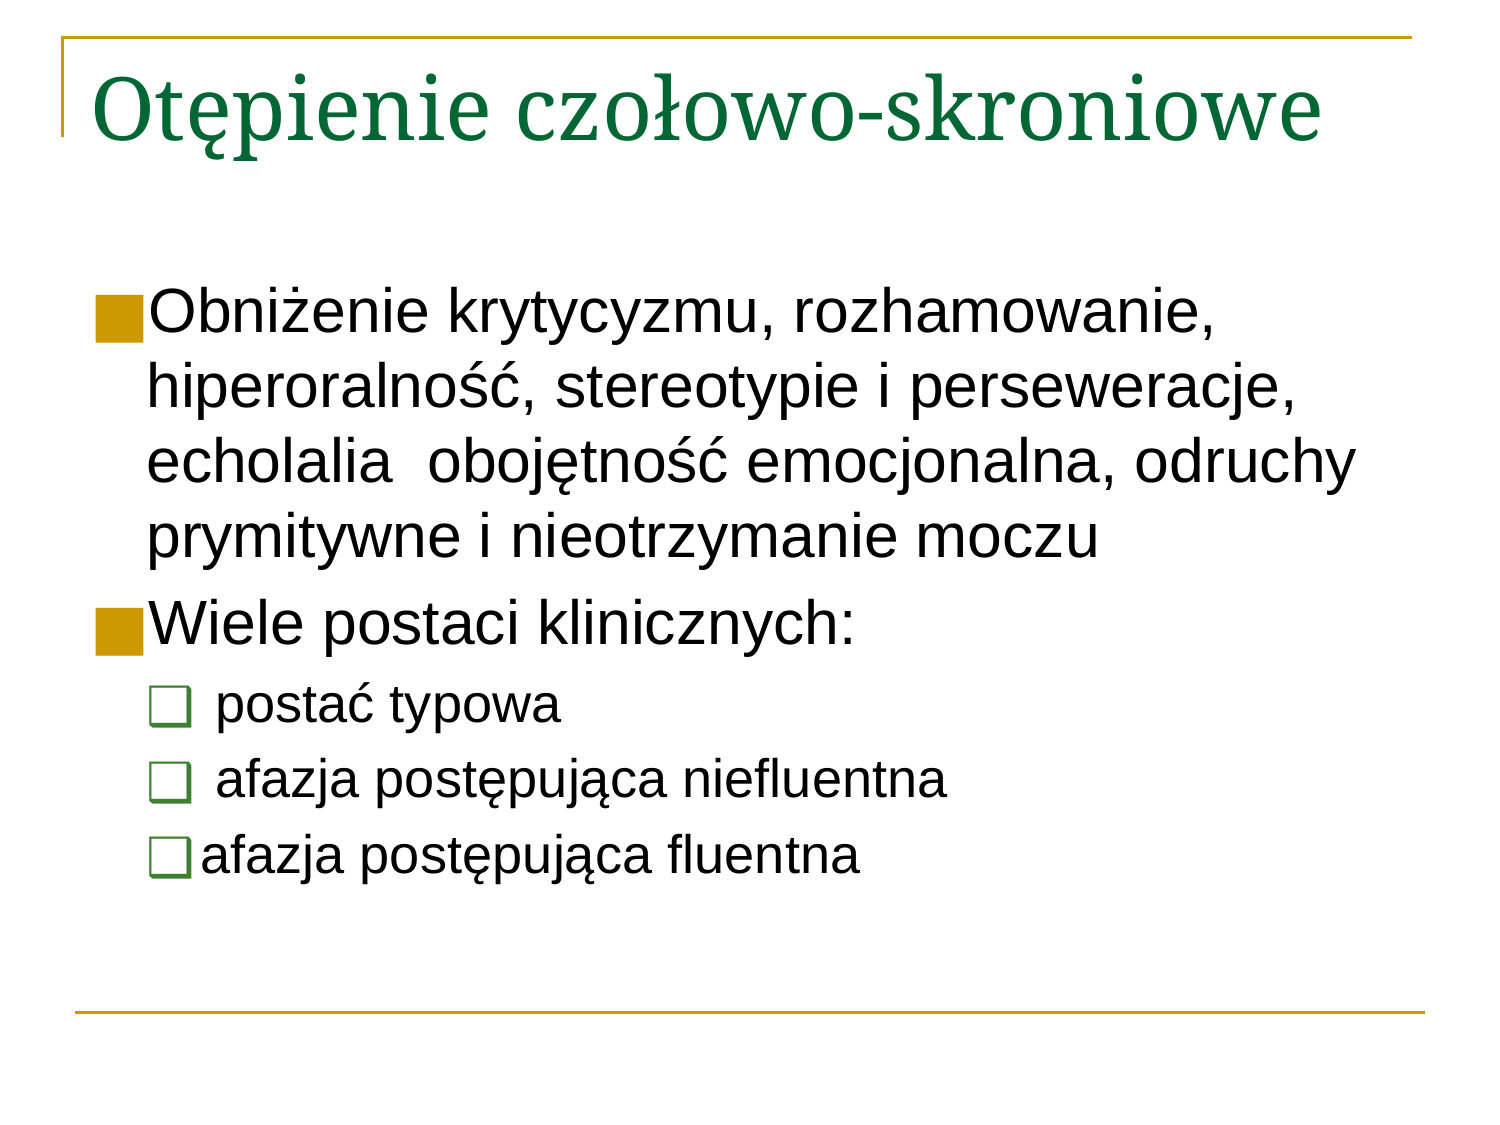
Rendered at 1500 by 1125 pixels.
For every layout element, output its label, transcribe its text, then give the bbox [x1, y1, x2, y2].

title Otępienie czołowo-skroniowe [75, 45, 1425, 233]
list Obniżenie krytycyzmu, rozhamowanie, hiperoralność, stereotypie i perseweracje, echolalia obojętność emocjonalna, odruchy prymitywne i nieotrzymanie moczu Wiele postaci klinicznych: postać typowa afazja postępująca niefluentna afazja postępująca fluentna [75, 262, 1425, 1006]
